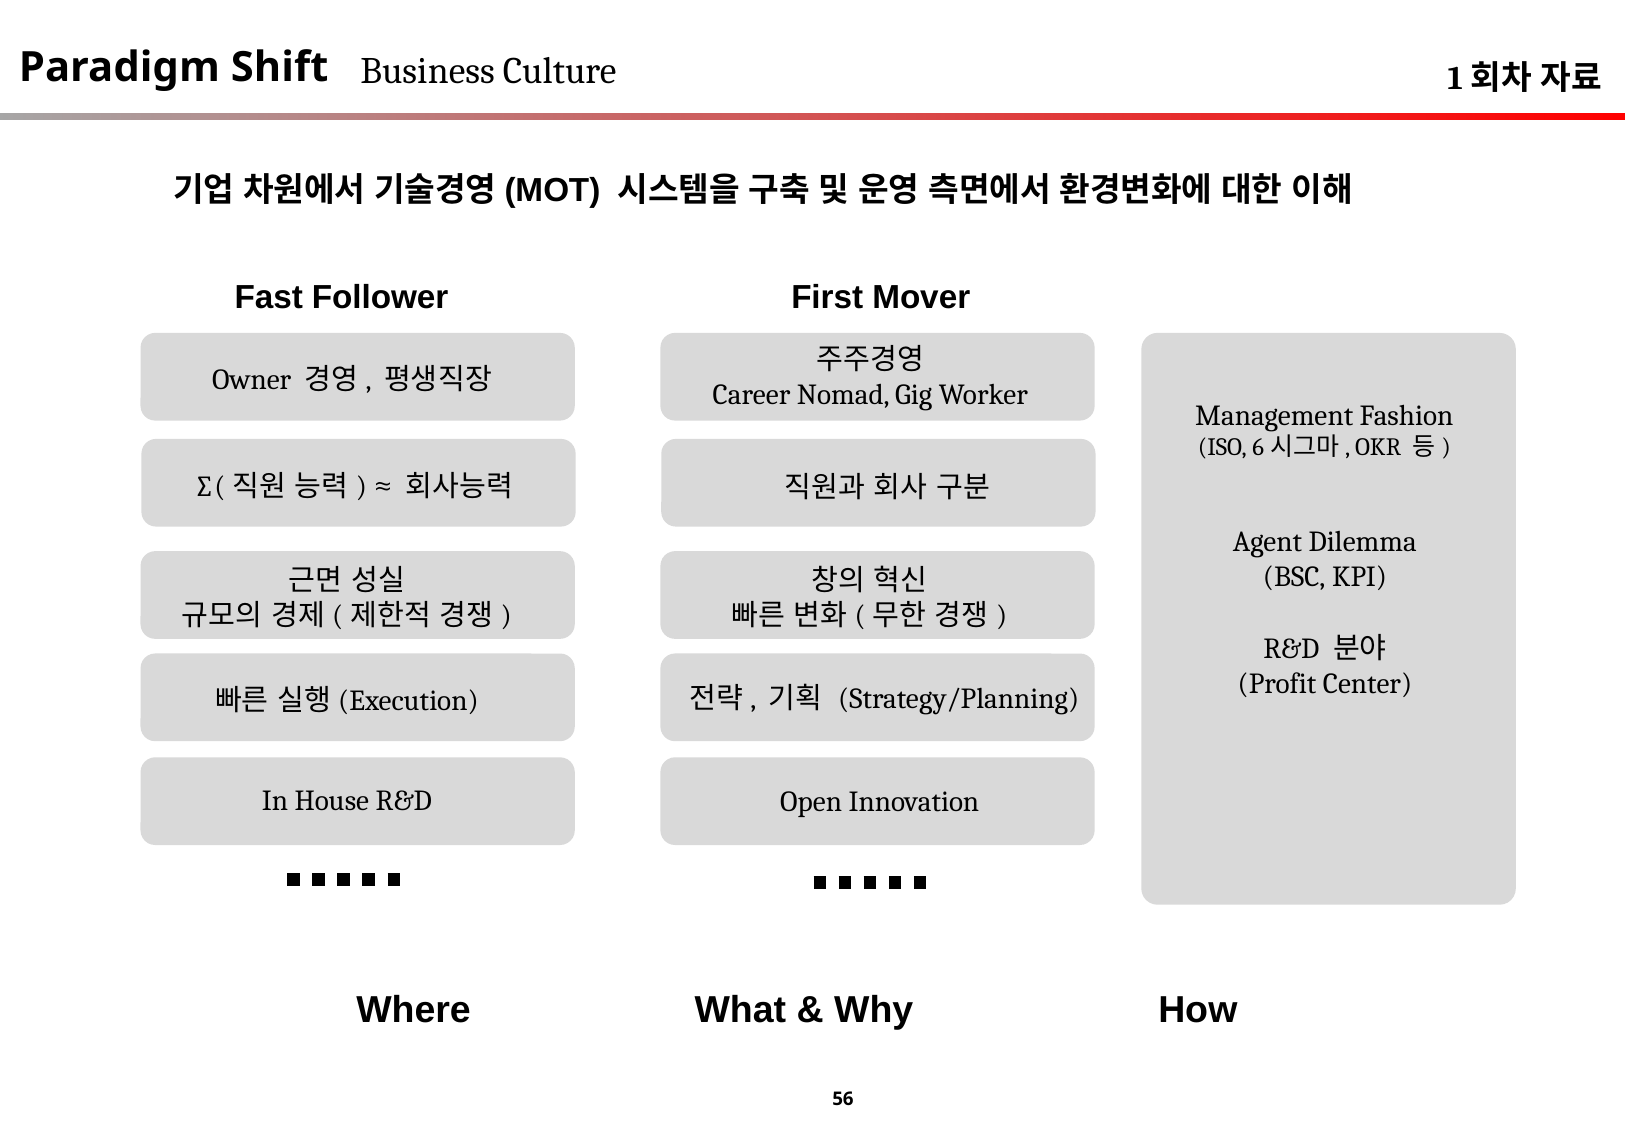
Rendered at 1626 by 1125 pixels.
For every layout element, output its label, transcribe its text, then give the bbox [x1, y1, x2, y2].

text_box Where [341, 977, 486, 1037]
text_box First Mover [776, 268, 986, 323]
text_box [659, 436, 1098, 529]
text_box [658, 330, 1097, 423]
text_box 전략, 기획 (Strategy/Planning) [674, 671, 1095, 722]
text_box Business Culture [345, 38, 632, 99]
text_box Management Fashion (ISO, 6시그마, OKR 등) [1180, 388, 1469, 469]
text_box 근면 성실 규모의 경제(제한적 경쟁) [167, 553, 527, 639]
text_box R&D 분야 (Profit Center) [1222, 621, 1428, 707]
text_box Paradigm Shift [3, 32, 344, 97]
text_box 1회차 자료 [1432, 48, 1617, 104]
text_box [138, 651, 577, 744]
text_box Fast Follower [219, 268, 464, 323]
text_box ∑(직원 능력) ≈ 회사능력 [178, 455, 529, 511]
text_box [138, 330, 577, 423]
text_box Owner 경영, 평생직장 [197, 353, 507, 403]
text_box 창의 혁신 빠른 변화(무한 경쟁) [716, 553, 1023, 639]
text_box [138, 549, 577, 641]
text_box [139, 436, 578, 529]
text_box 기업 차원에서 기술경영(MOT) 시스템을 구축 및 운영 측면에서 환경변화에 대한 이해 [158, 160, 1486, 216]
text_box [658, 755, 1097, 848]
text_box 빠른 실행(Execution) [200, 673, 494, 724]
text_box How [1143, 977, 1253, 1037]
text_box In House R&D [246, 773, 447, 824]
slide_number 56 [813, 1080, 869, 1119]
text_box [138, 755, 577, 848]
text_box Agent Dilemma (BSC, KPI) [1218, 514, 1433, 600]
text_box [658, 651, 1097, 744]
text_box What & Why [679, 977, 929, 1037]
text_box [1139, 330, 1518, 907]
text_box Open Innovation [765, 774, 995, 825]
text_box 직원과 회사 구분 [769, 460, 1005, 511]
text_box 주주경영 Career Nomad, Gig Worker [697, 332, 1043, 418]
text_box [658, 549, 1097, 641]
